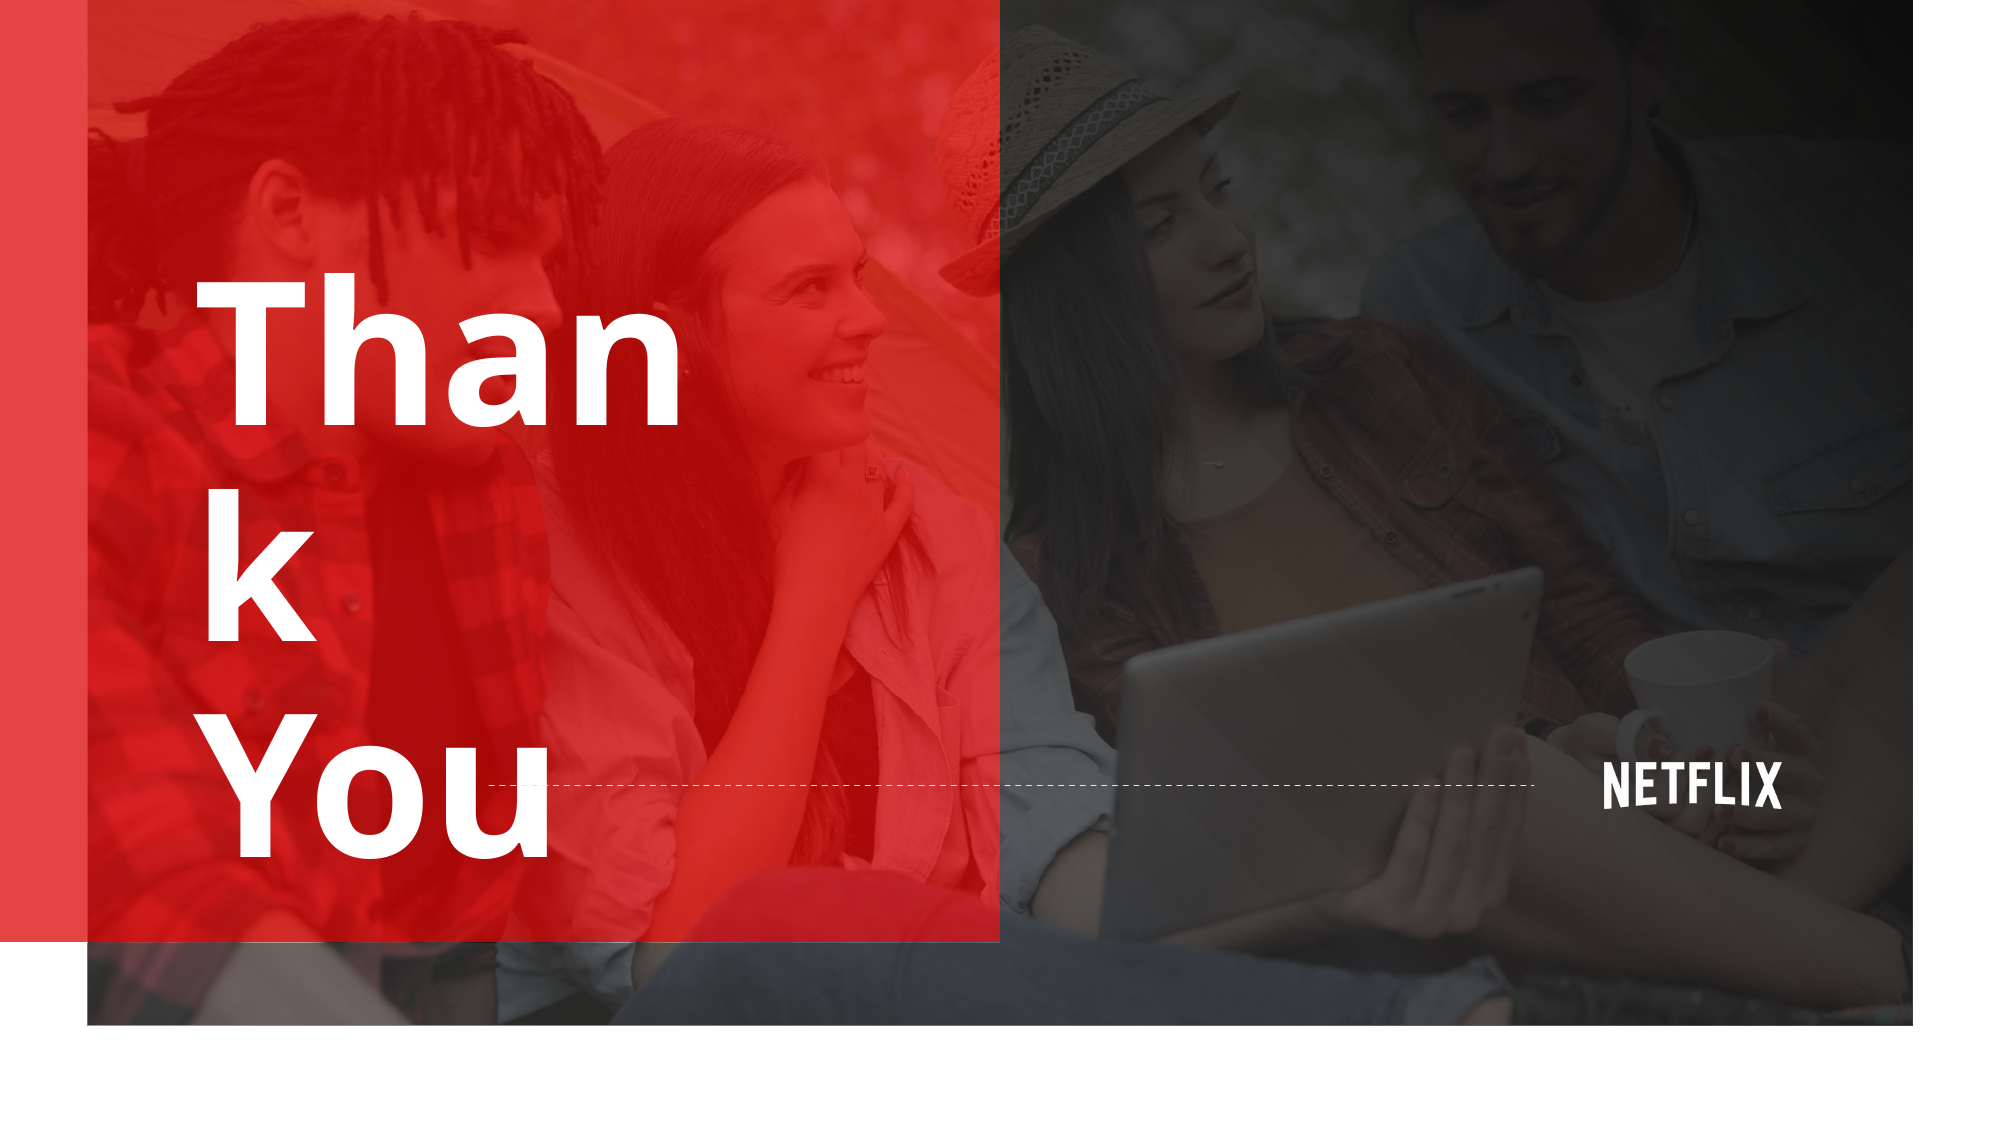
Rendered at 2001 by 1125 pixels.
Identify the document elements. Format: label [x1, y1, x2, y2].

text_box [0, 0, 87, 943]
picture [87, 0, 1913, 1025]
